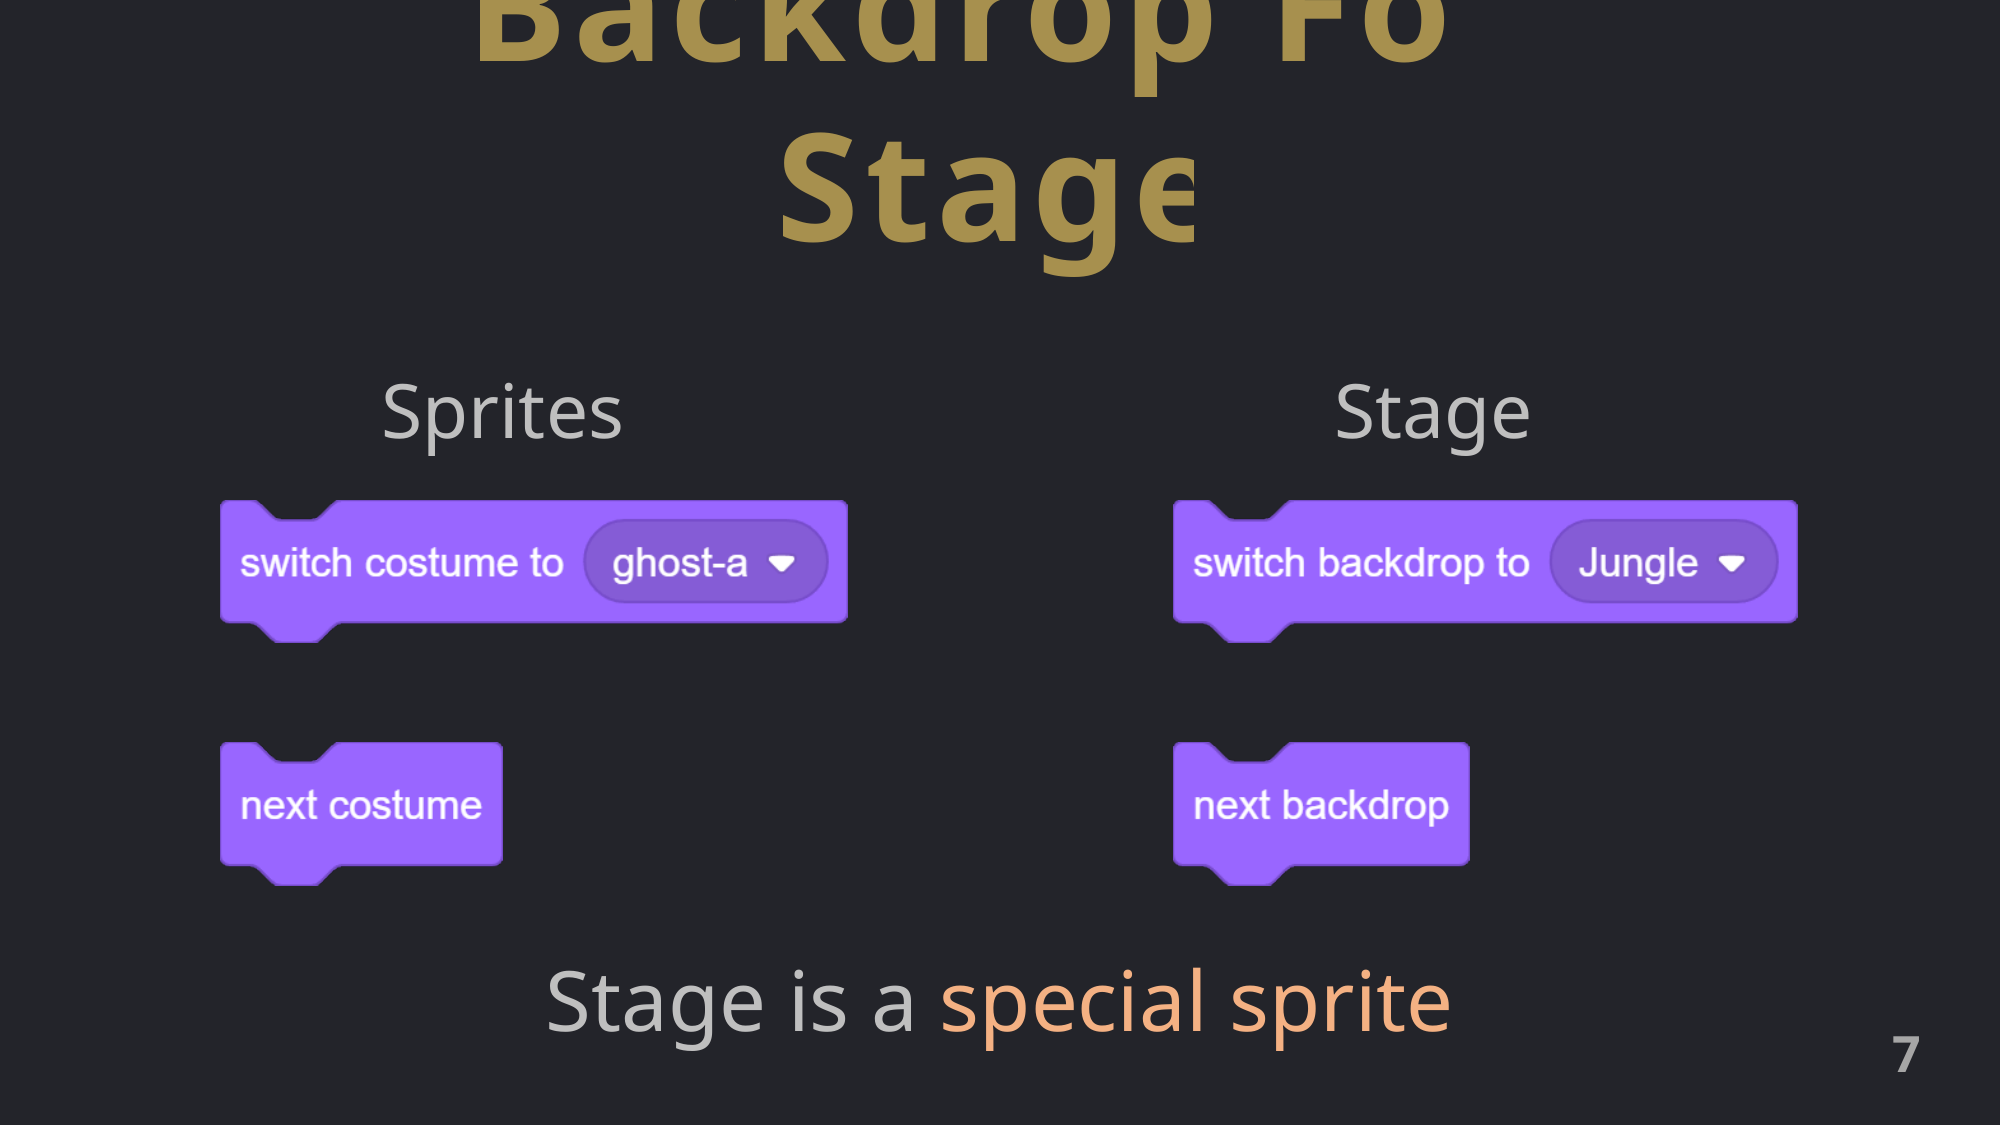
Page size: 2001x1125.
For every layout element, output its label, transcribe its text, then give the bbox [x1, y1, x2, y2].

picture [220, 500, 848, 643]
text_box [0, 0, 2000, 1125]
picture [220, 742, 503, 886]
text_box Change Backdrop For Stage [312, 23, 1688, 287]
text_box Stage [1173, 356, 1694, 462]
picture [1173, 742, 1470, 886]
picture [1173, 500, 1798, 643]
text_box Sprites [242, 356, 763, 462]
text_box Stage is a special sprite [376, 940, 1624, 1056]
slide_number 7 [1485, 1026, 1936, 1087]
